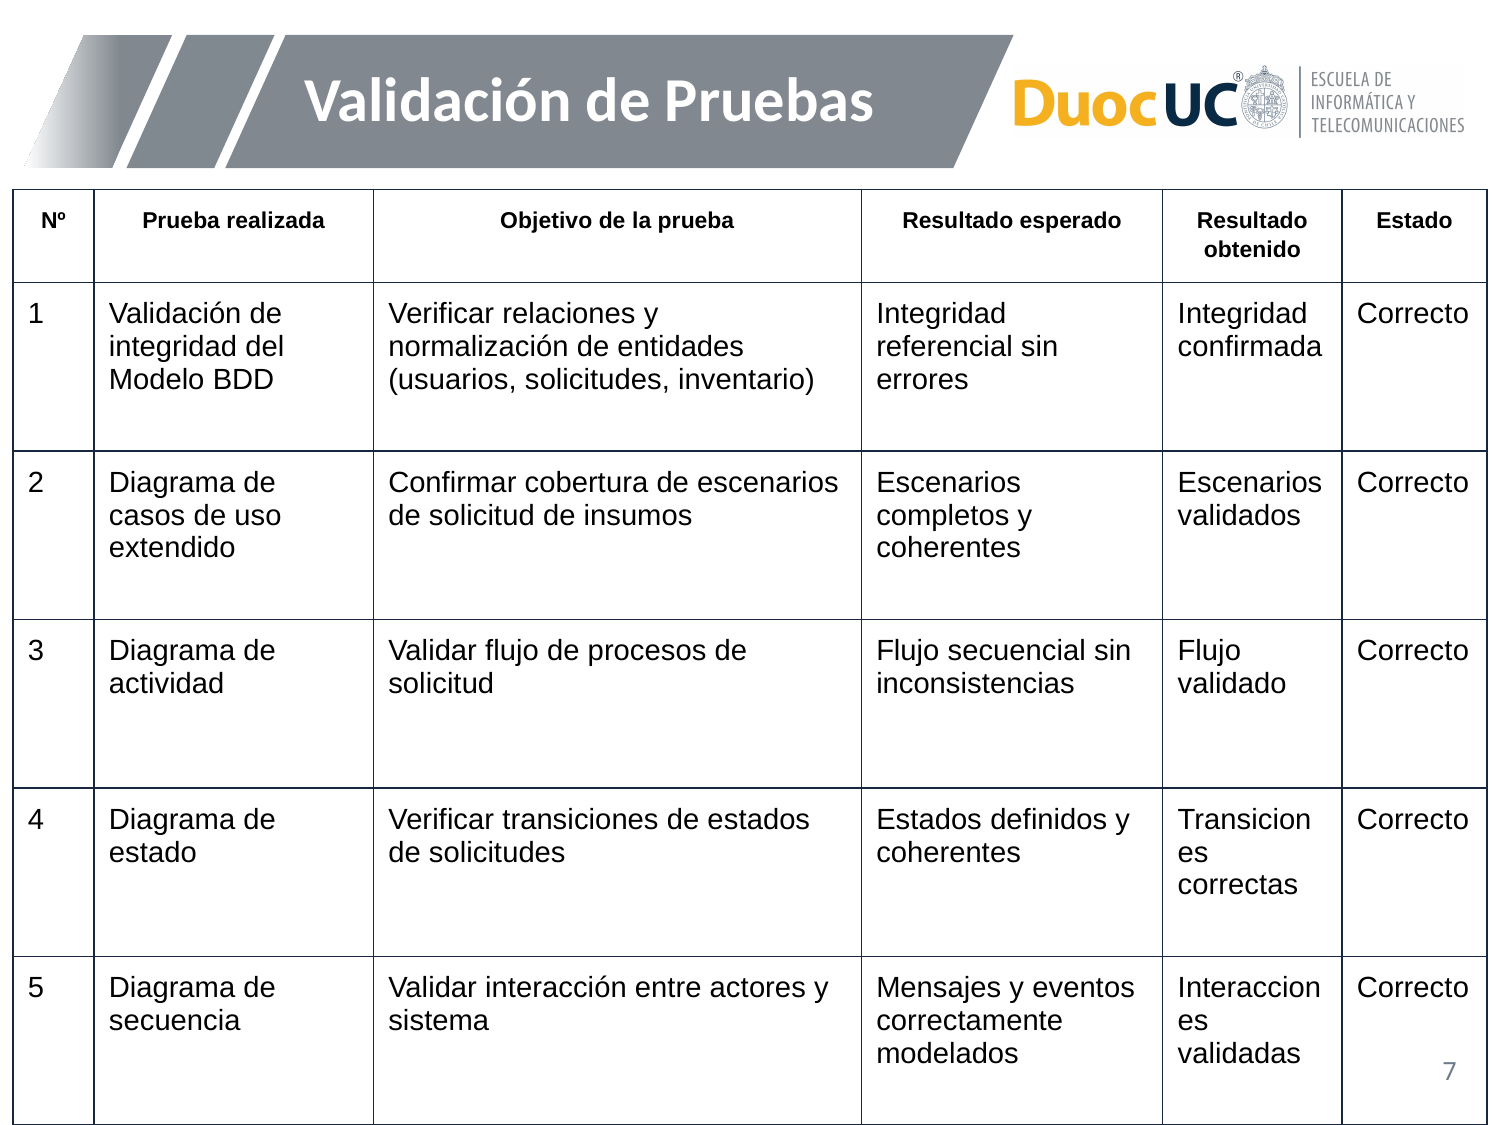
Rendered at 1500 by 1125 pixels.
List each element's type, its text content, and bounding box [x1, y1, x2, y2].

table_cell Integridad confirmada [1163, 283, 1341, 450]
table_cell Verificar relaciones y normalización de entidades (usuarios, solicitudes, inventario) [374, 283, 861, 450]
table_cell Mensajes y eventos correctamente modelados [862, 957, 1162, 1124]
table_cell Diagrama de secuencia [95, 957, 373, 1124]
table_cell Transiciones correctas [1163, 789, 1341, 956]
table_cell Confirmar cobertura de escenarios de solicitud de insumos [374, 452, 861, 619]
table_cell Integridad referencial sin errores [862, 283, 1162, 450]
table_cell Validación de integridad del Modelo BDD [95, 283, 373, 450]
table_cell 5 [14, 957, 93, 1124]
table_cell Estados definidos y coherentes [862, 789, 1162, 956]
table_cell 1 [14, 283, 93, 450]
table_cell 4 [14, 789, 93, 956]
table_cell Correcto [1343, 283, 1486, 450]
table_cell Escenarios completos y coherentes [862, 452, 1162, 619]
table_header Nº [14, 190, 93, 282]
table_cell Correcto [1343, 620, 1486, 787]
table_cell Diagrama de estado [95, 789, 373, 956]
table_header Resultado esperado [862, 190, 1162, 282]
table_header Prueba realizada [95, 190, 373, 282]
table_header Resultado obtenido [1163, 190, 1341, 282]
table_cell Correcto [1343, 452, 1486, 619]
table_cell Interacciones validadas [1163, 957, 1341, 1124]
table_cell Verificar transiciones de estados de solicitudes [374, 789, 861, 956]
table_header Objetivo de la prueba [374, 190, 861, 282]
table_cell Correcto [1343, 957, 1486, 1124]
table_cell Diagrama de actividad [95, 620, 373, 787]
table_cell Diagrama de casos de uso extendido [95, 452, 373, 619]
table_cell Validar interacción entre actores y sistema [374, 957, 861, 1124]
table_cell Flujo validado [1163, 620, 1341, 787]
title Validación de Pruebas [289, 34, 993, 169]
table_header Estado [1343, 190, 1486, 282]
table_cell 2 [14, 452, 93, 619]
picture [1013, 63, 1465, 140]
table_cell 3 [14, 620, 93, 787]
table_cell Validar flujo de procesos de solicitud [374, 620, 861, 787]
table_cell Flujo secuencial sin inconsistencias [862, 620, 1162, 787]
table_cell Correcto [1343, 789, 1486, 956]
table_cell Escenarios validados [1163, 452, 1341, 619]
